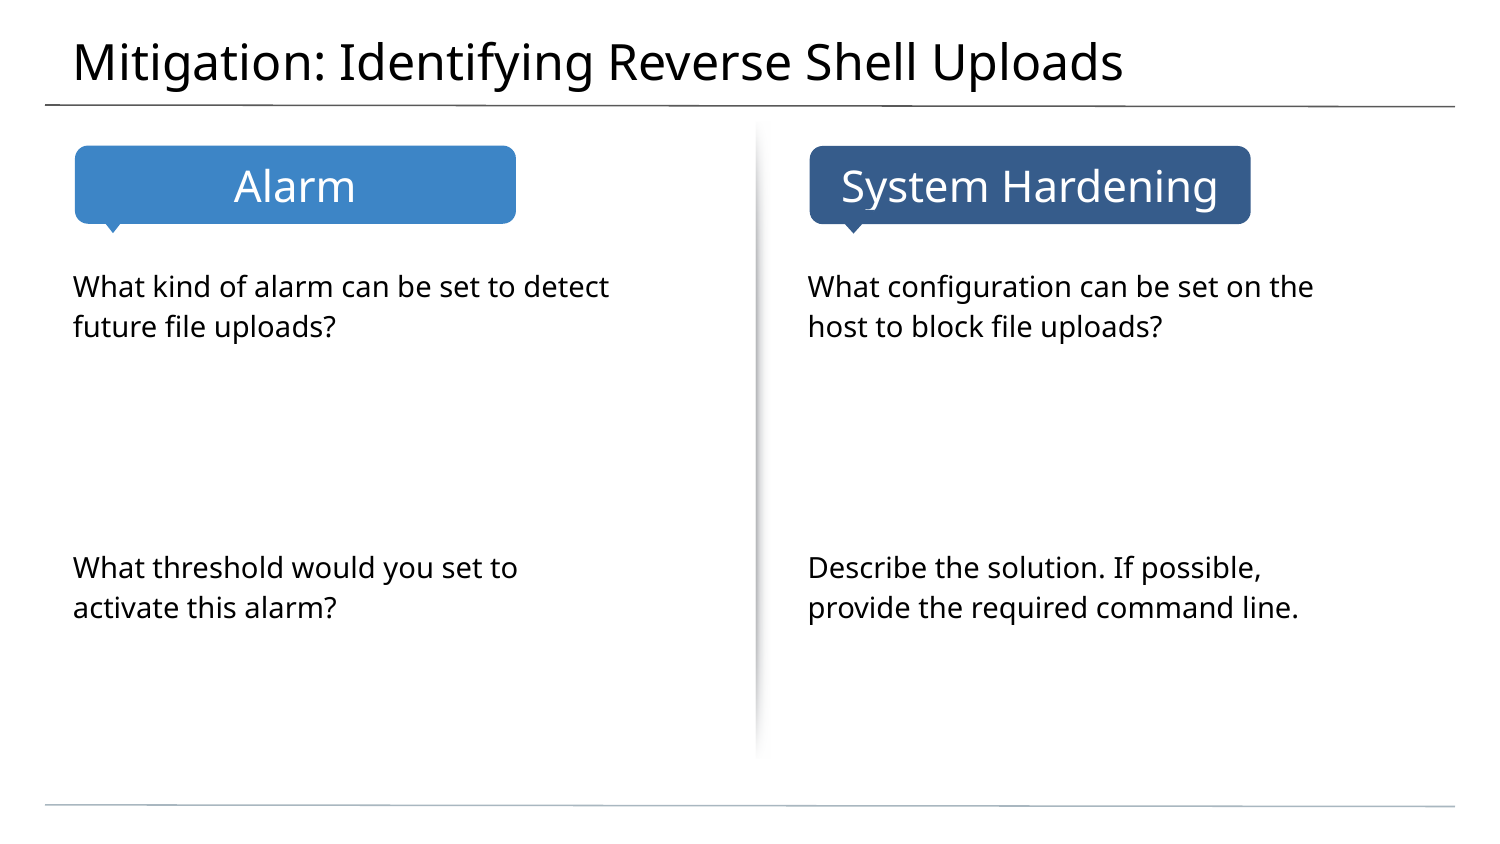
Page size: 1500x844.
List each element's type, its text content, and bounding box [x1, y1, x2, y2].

title Mitigation: Identifying Reverse Shell Uploads [0, 0, 1500, 88]
picture [703, 107, 839, 782]
subtitle What kind of alarm can be set to detect future file uploads? What threshold would you set to activate this alarm? [0, 262, 704, 805]
subtitle What configuration can be set on the host to block file uploads? Describe the solution. If possible, provide the required command line. [732, 263, 1438, 805]
